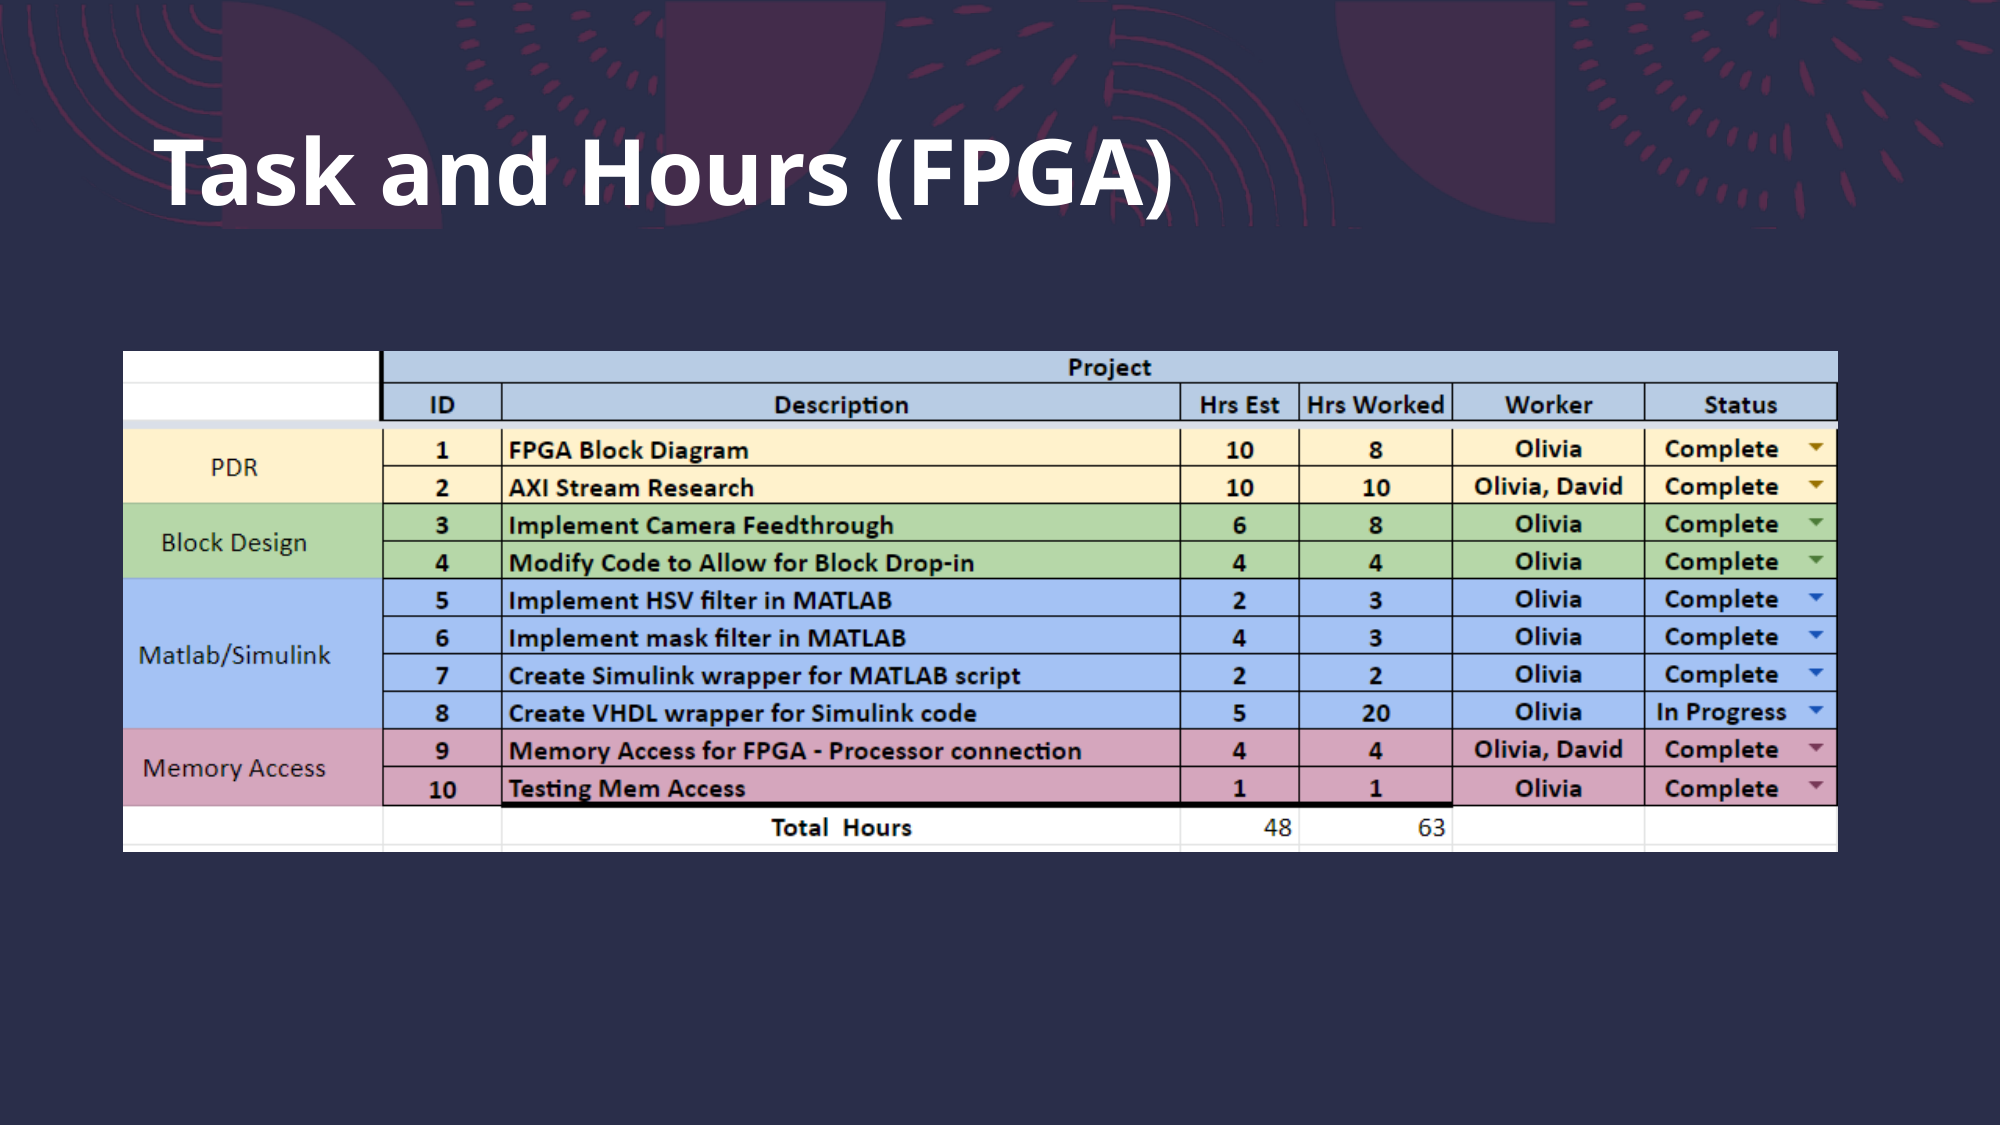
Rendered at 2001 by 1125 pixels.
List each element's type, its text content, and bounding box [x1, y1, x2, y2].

picture [123, 351, 1838, 852]
title Task and Hours (FPGA) [137, 60, 1863, 278]
